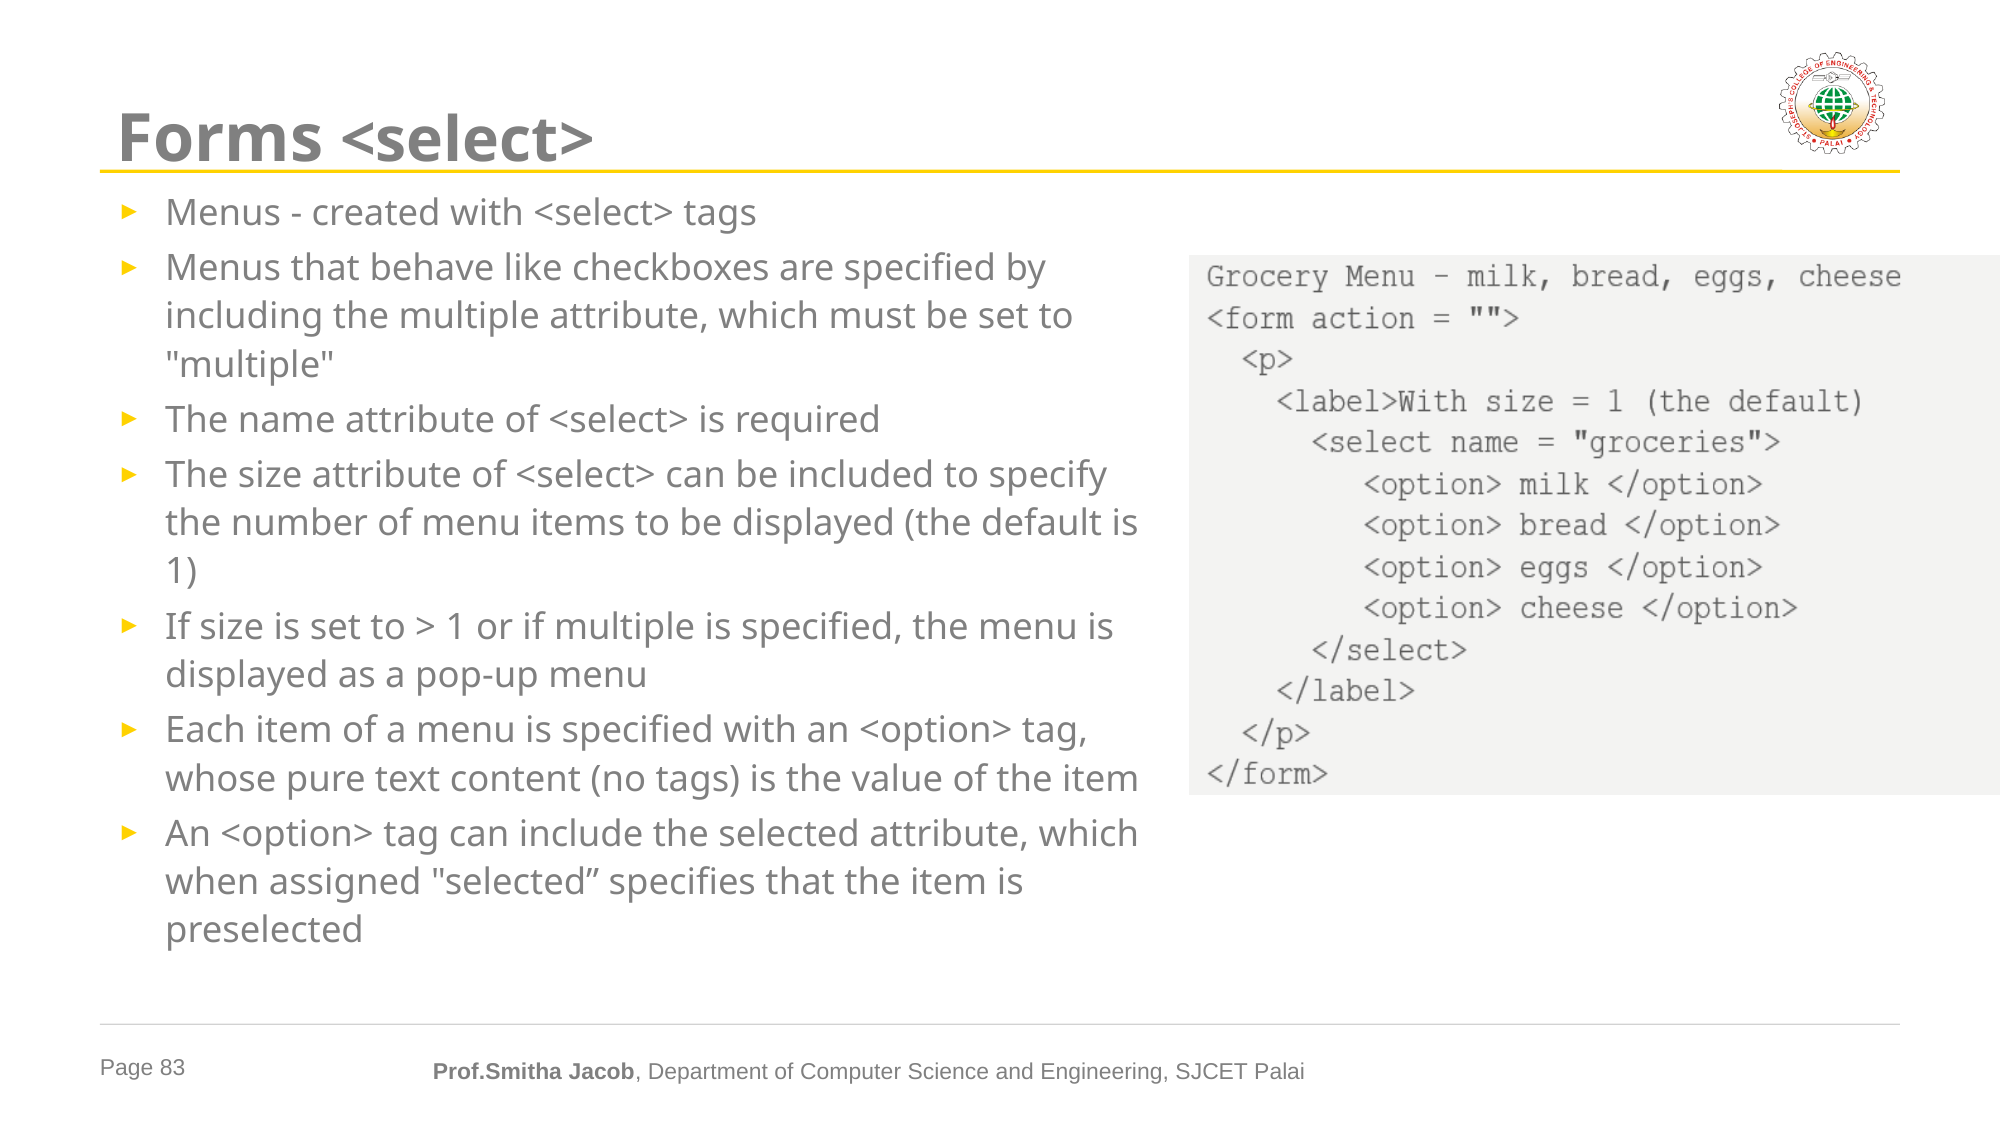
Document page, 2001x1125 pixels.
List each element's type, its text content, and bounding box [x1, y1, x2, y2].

title Forms <select> [116, 43, 1917, 185]
picture [1188, 255, 2000, 795]
list Menus - created with <select> tags Menus that behave like checkboxes are specified by including the multiple attribute, which must be set to "multiple" The name attribute of <select> is required The size attribute of <select> can be included to specify the number of menu items to be displayed (the default is 1) If size is set to > 1 or if multiple is specified, the menu is displayed as a pop-up menu Each item of a menu is specified with an <option> tag, whose pure text content (no tags) is the value of the item An <option> tag can include the selected attribute, which when assigned "selected” specifies that the item is preselected [116, 184, 1142, 1003]
